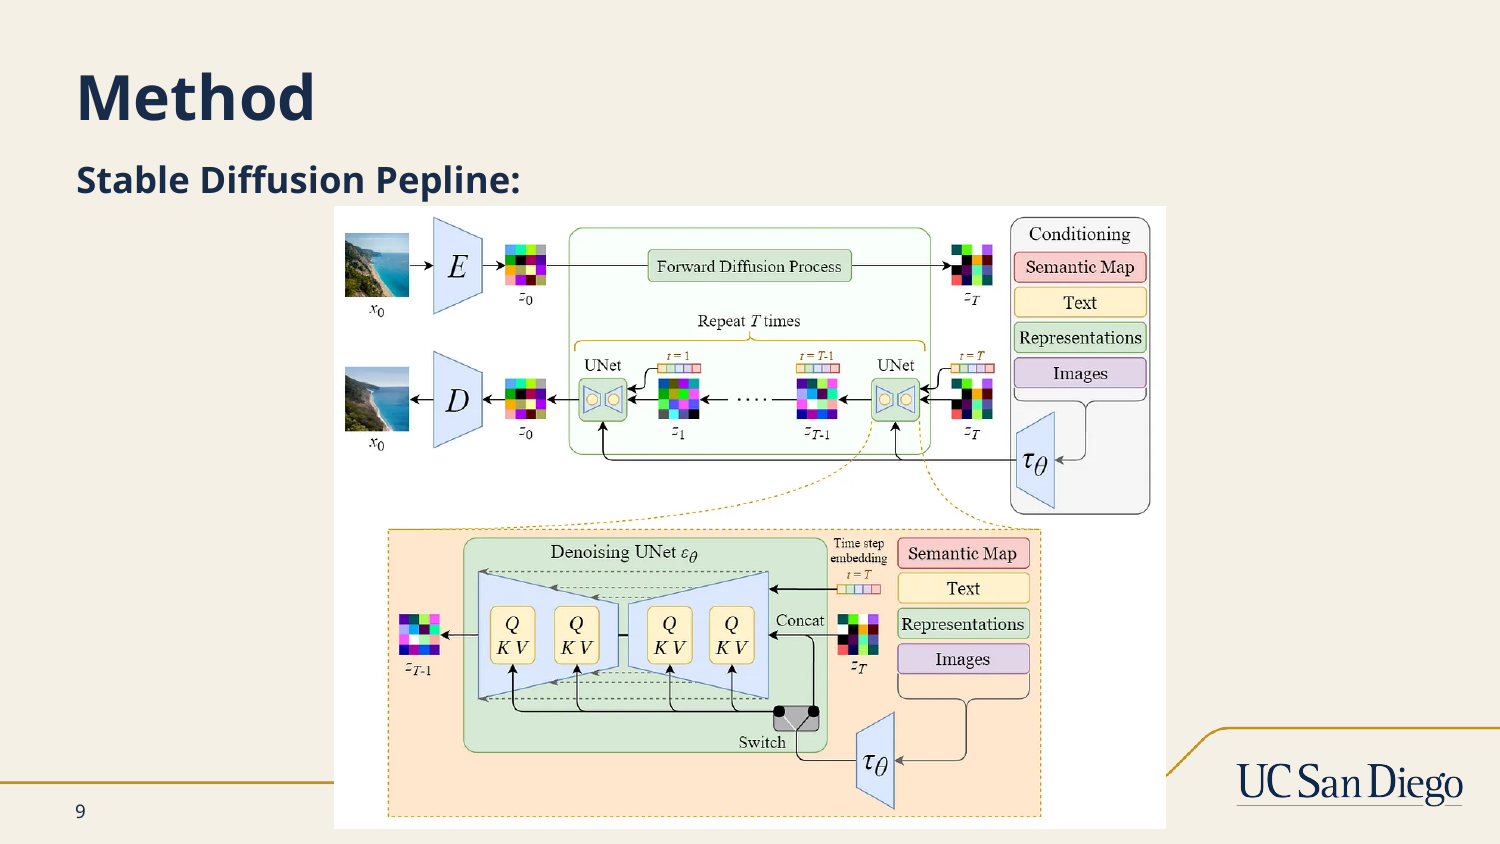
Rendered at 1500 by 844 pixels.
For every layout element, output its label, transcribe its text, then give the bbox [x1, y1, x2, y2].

title Method [75, 71, 1425, 158]
subtitle Stable Diffusion Pepline: [76, 157, 1427, 229]
picture [0, 206, 1500, 844]
slide_number 9 [75, 782, 130, 844]
